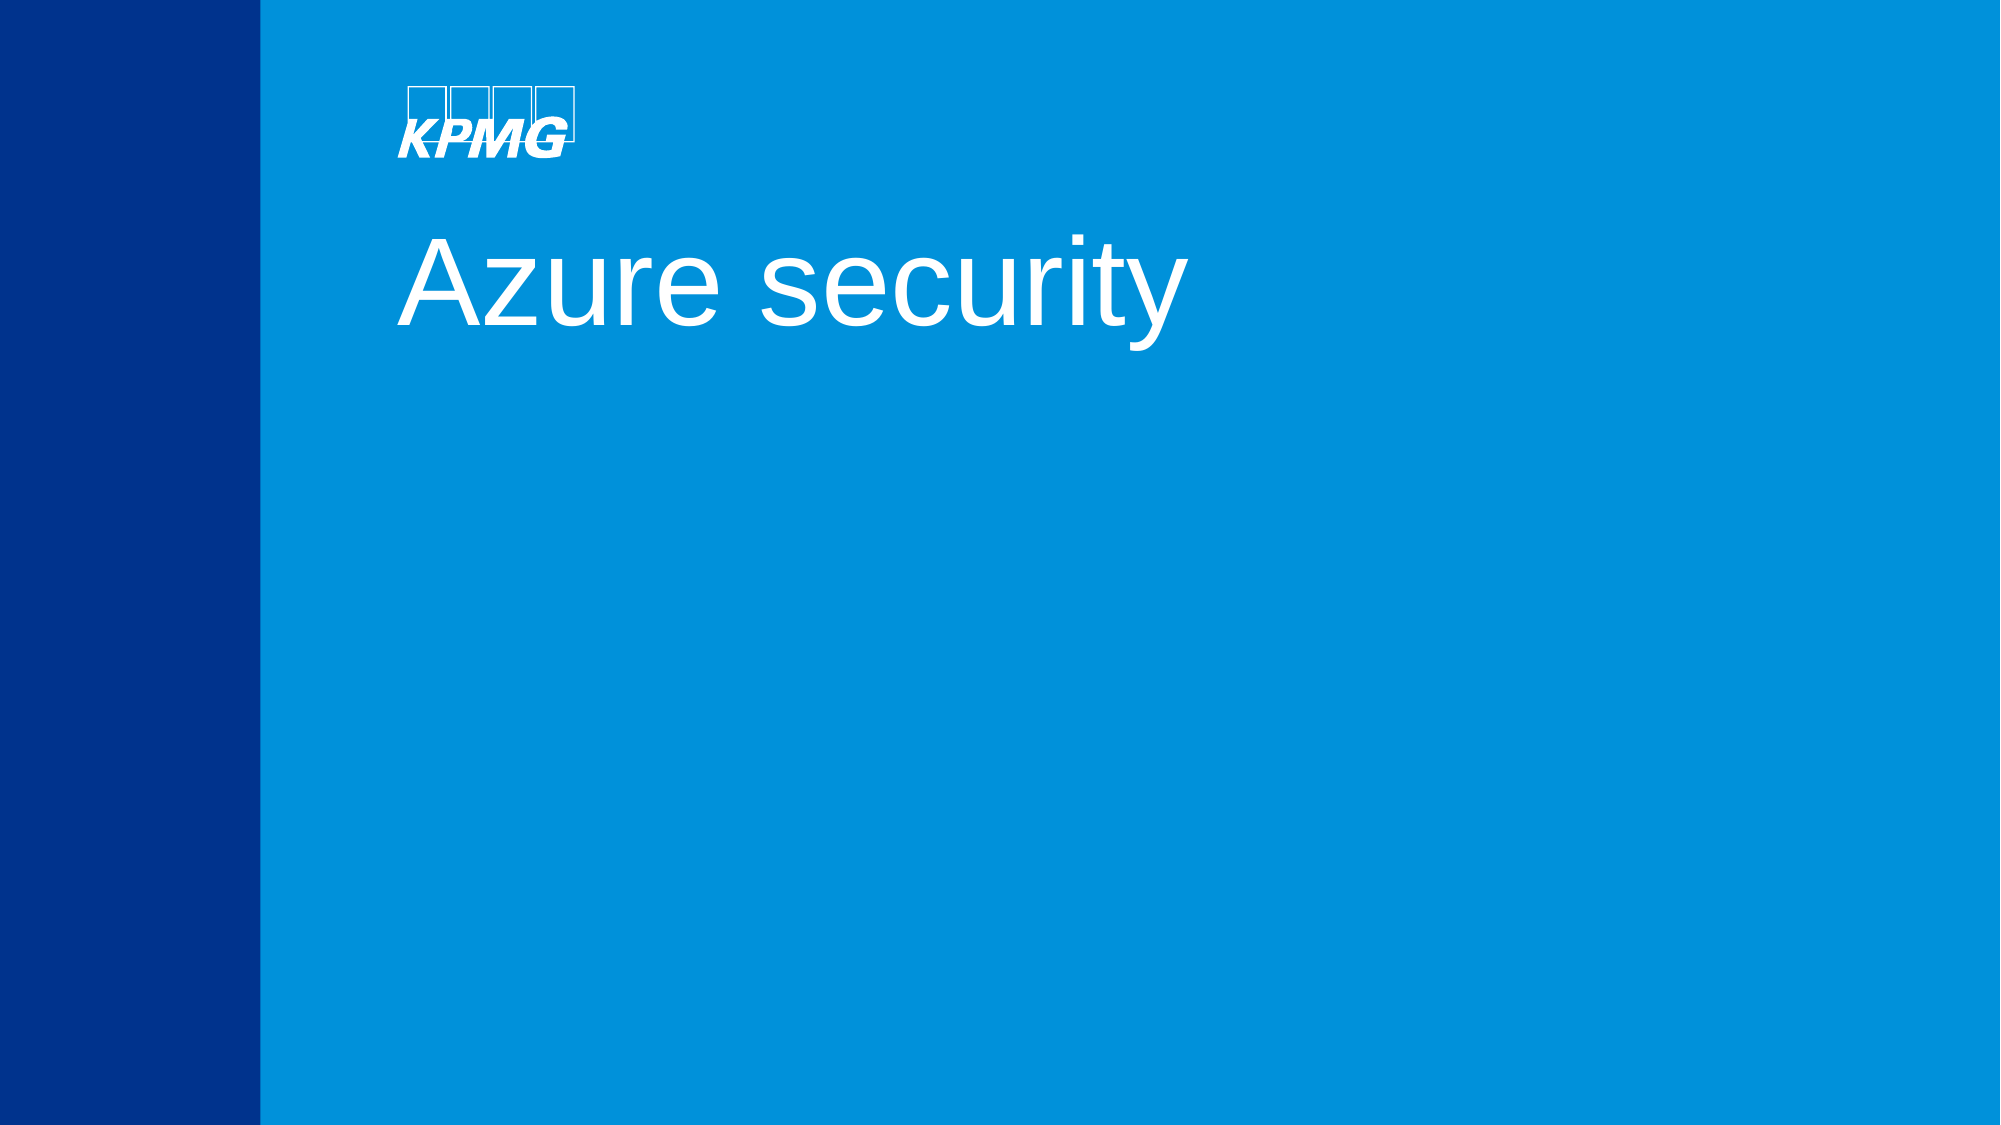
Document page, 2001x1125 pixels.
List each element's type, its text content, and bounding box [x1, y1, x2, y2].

title Azure security [397, 223, 1684, 799]
